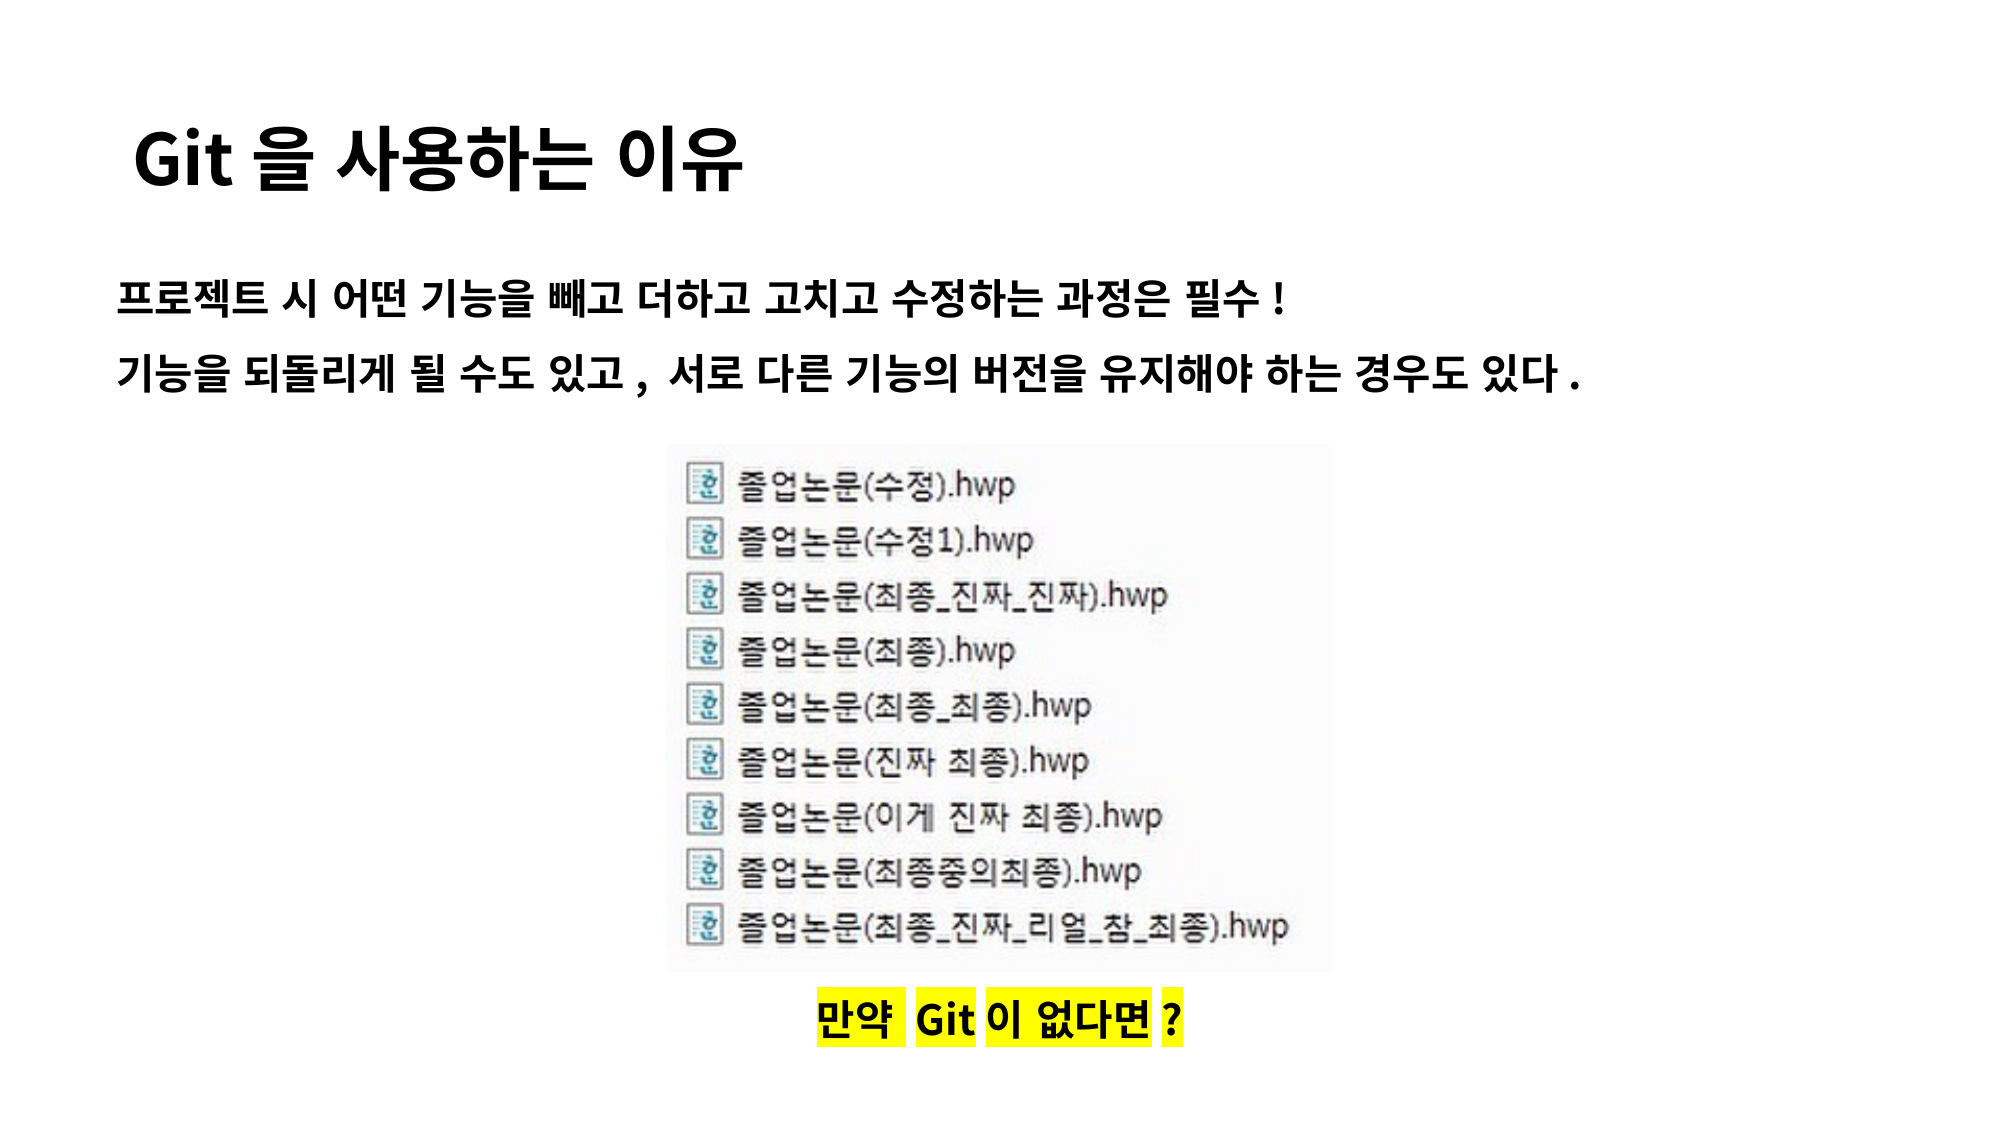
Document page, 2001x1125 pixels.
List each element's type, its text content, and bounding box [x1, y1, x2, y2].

text_box 프로젝트 시 어떤 기능을 빼고 더하고 고치고 수정하는 과정은 필수! 기능을 되돌리게 될 수도 있고, 서로 다른 기능의 버전을 유지해야 하는 경우도 있다. [101, 240, 1598, 406]
picture [666, 444, 1334, 972]
text_box 만약 Git이 없다면? [802, 985, 1198, 1051]
text_box Git을 사용하는 이유 [117, 107, 761, 207]
